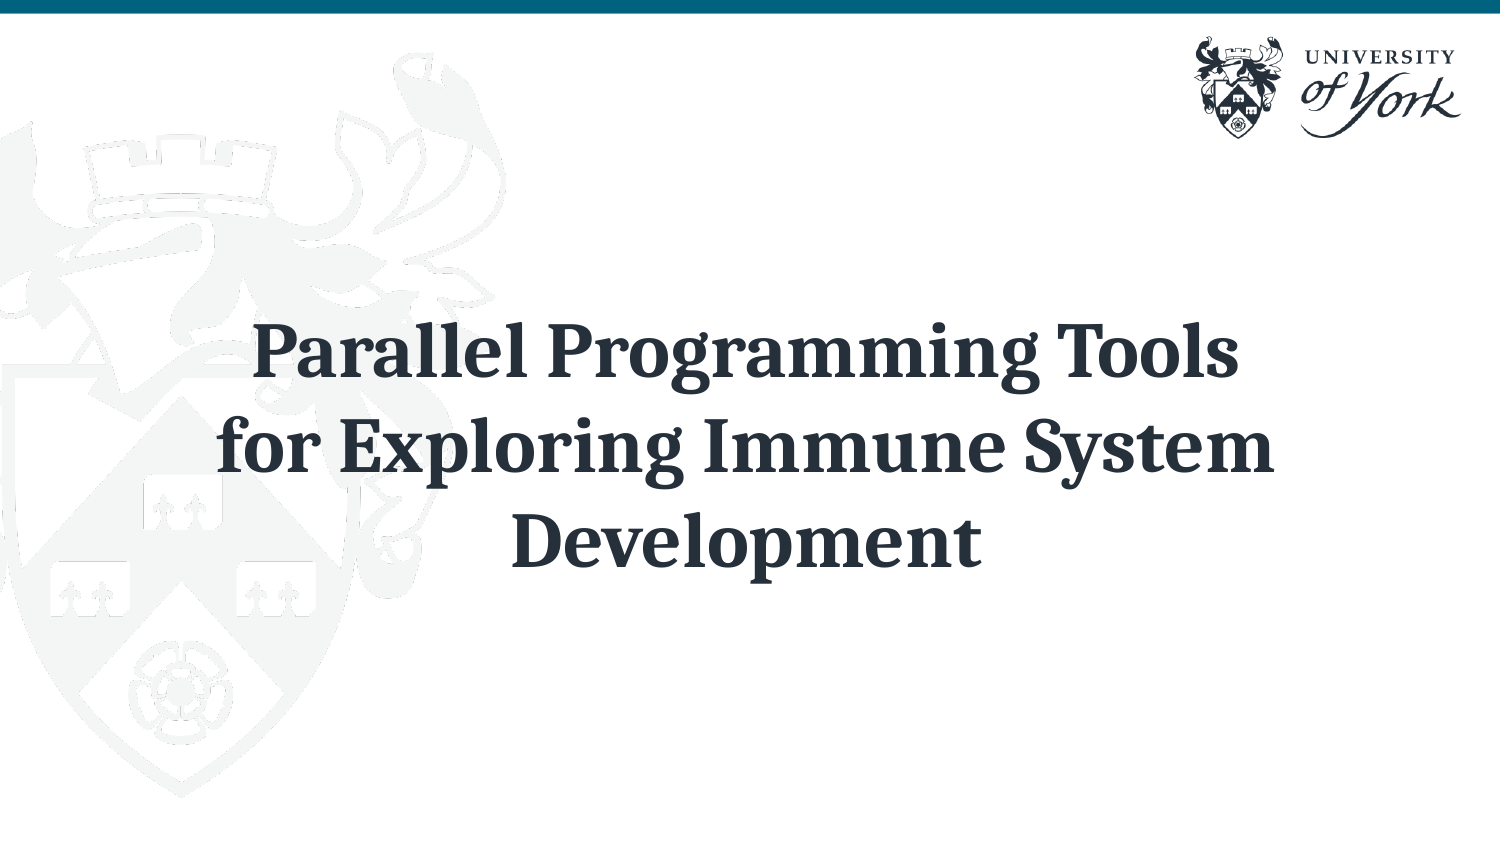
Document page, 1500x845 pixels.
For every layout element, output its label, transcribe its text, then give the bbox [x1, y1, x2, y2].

title Parallel Programming Tools for Exploring Immune System Development [196, 283, 1297, 599]
